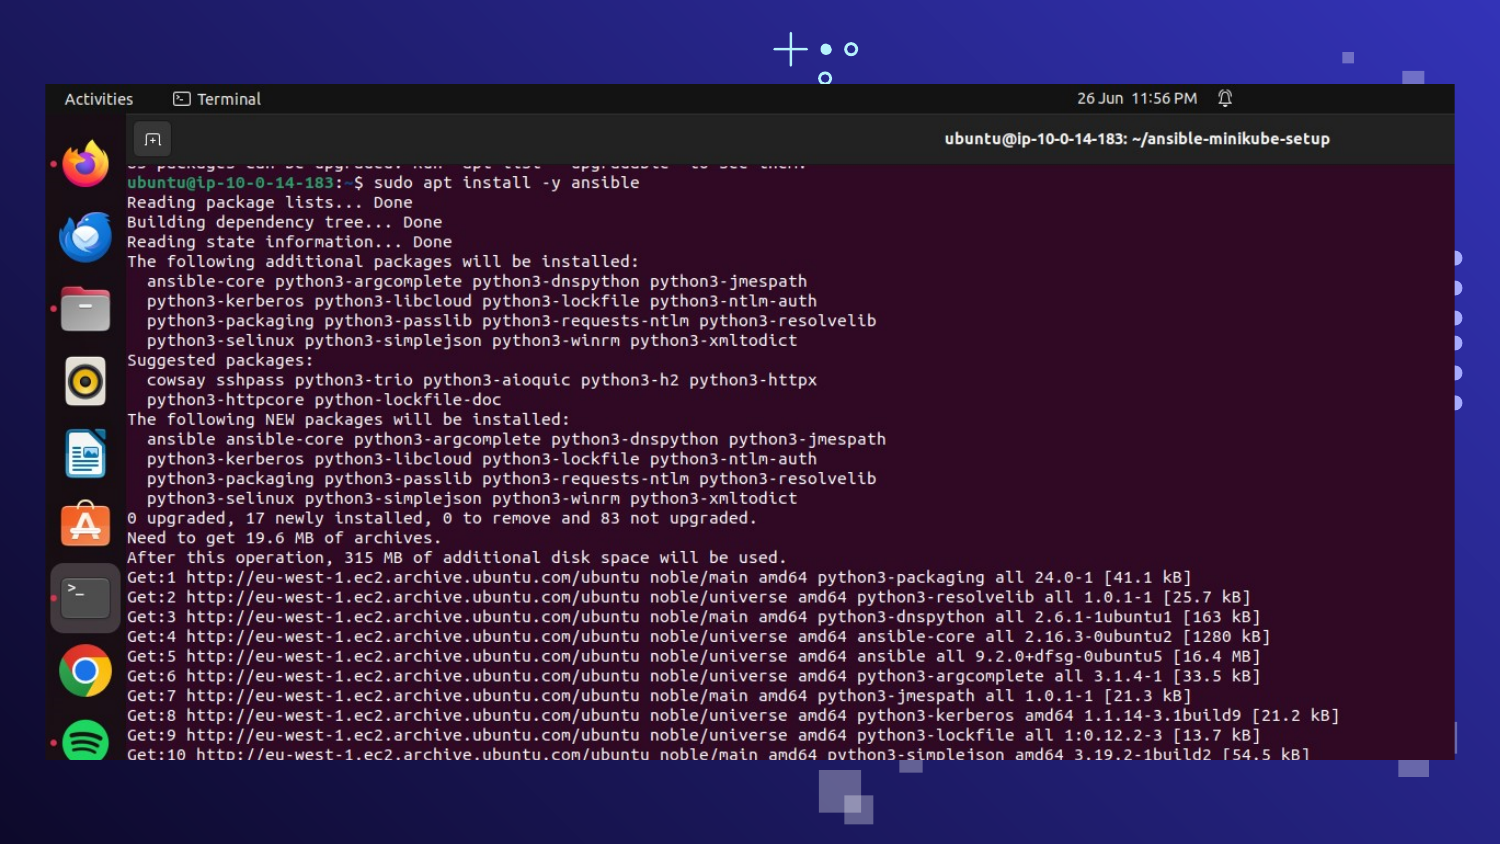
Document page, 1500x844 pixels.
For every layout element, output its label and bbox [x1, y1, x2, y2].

picture [45, 84, 1455, 761]
